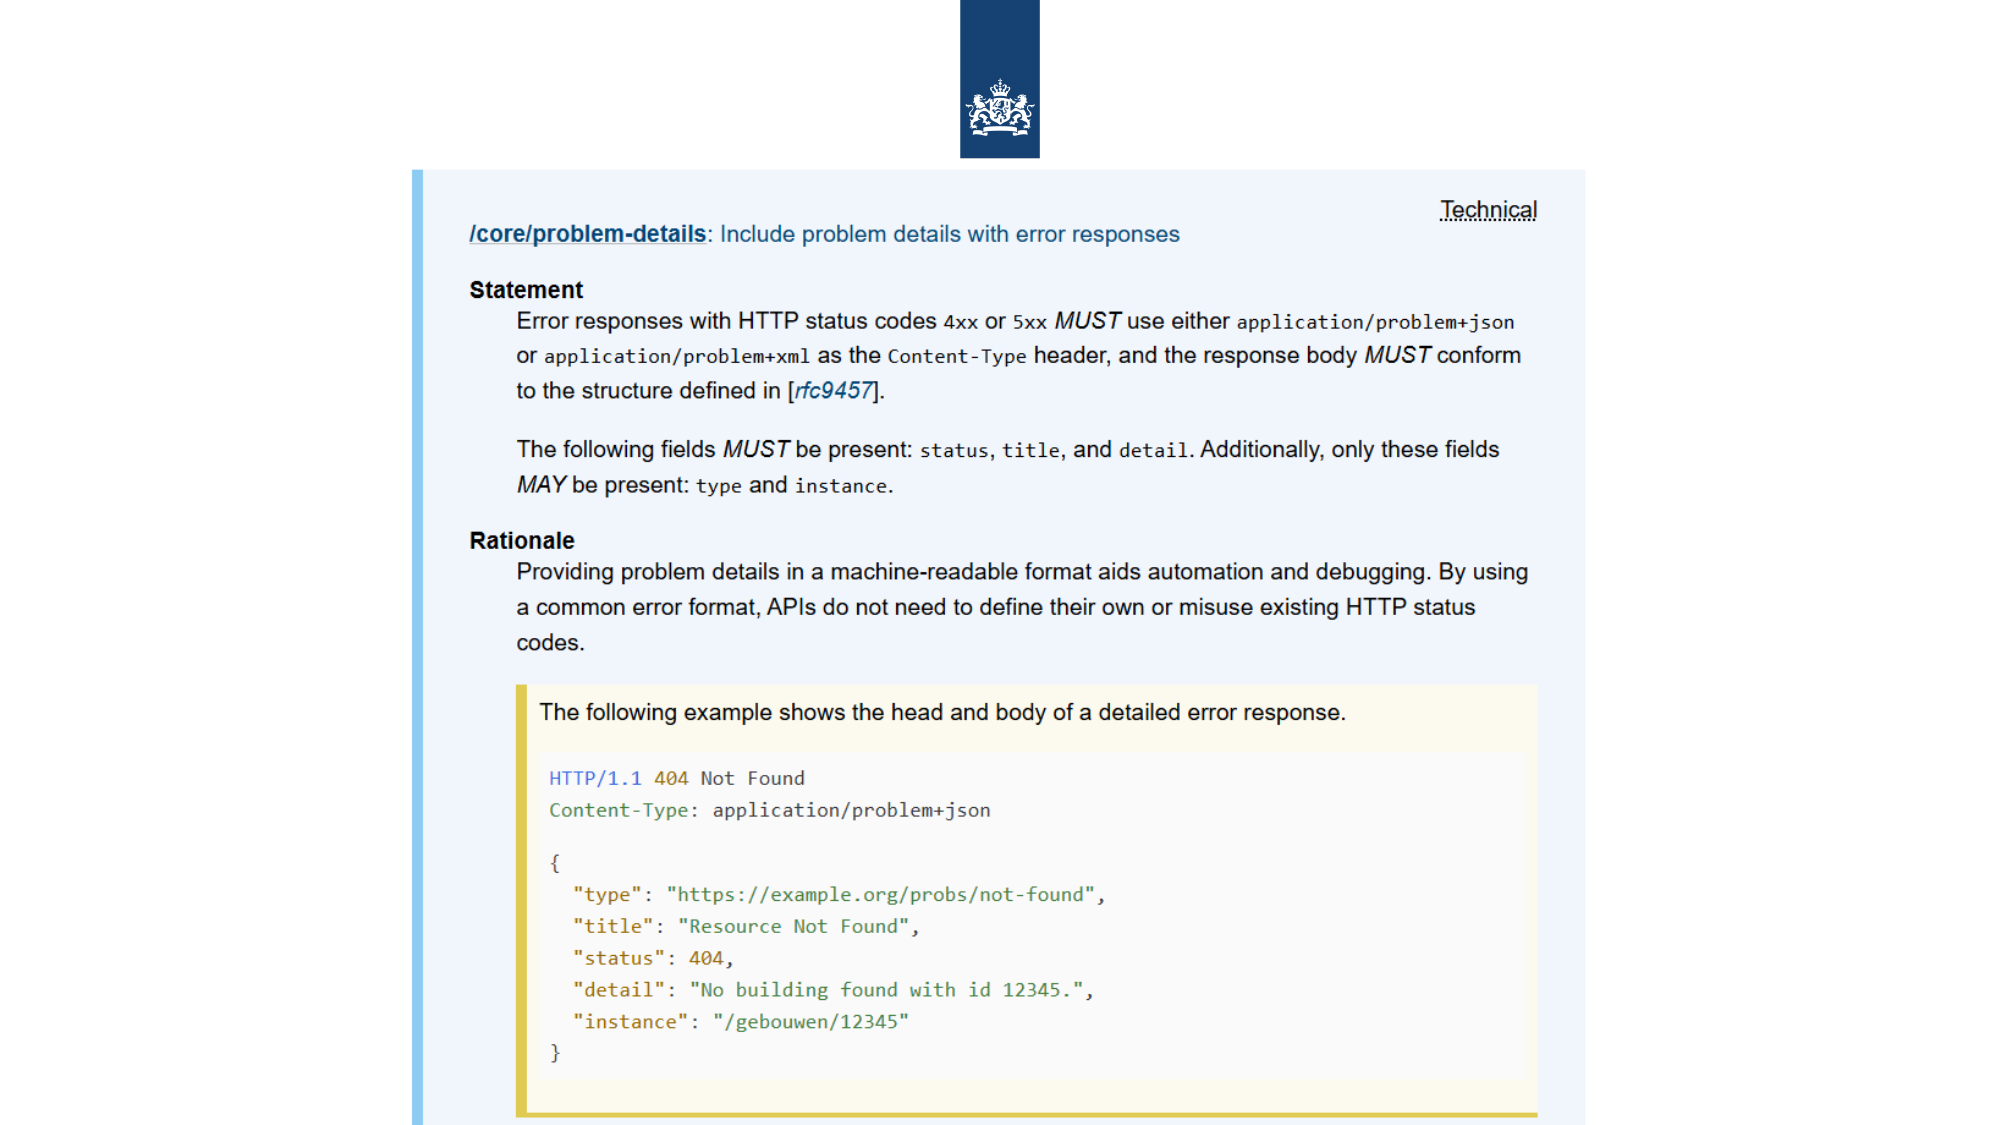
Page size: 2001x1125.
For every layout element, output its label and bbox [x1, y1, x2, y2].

picture [406, 0, 1594, 1125]
